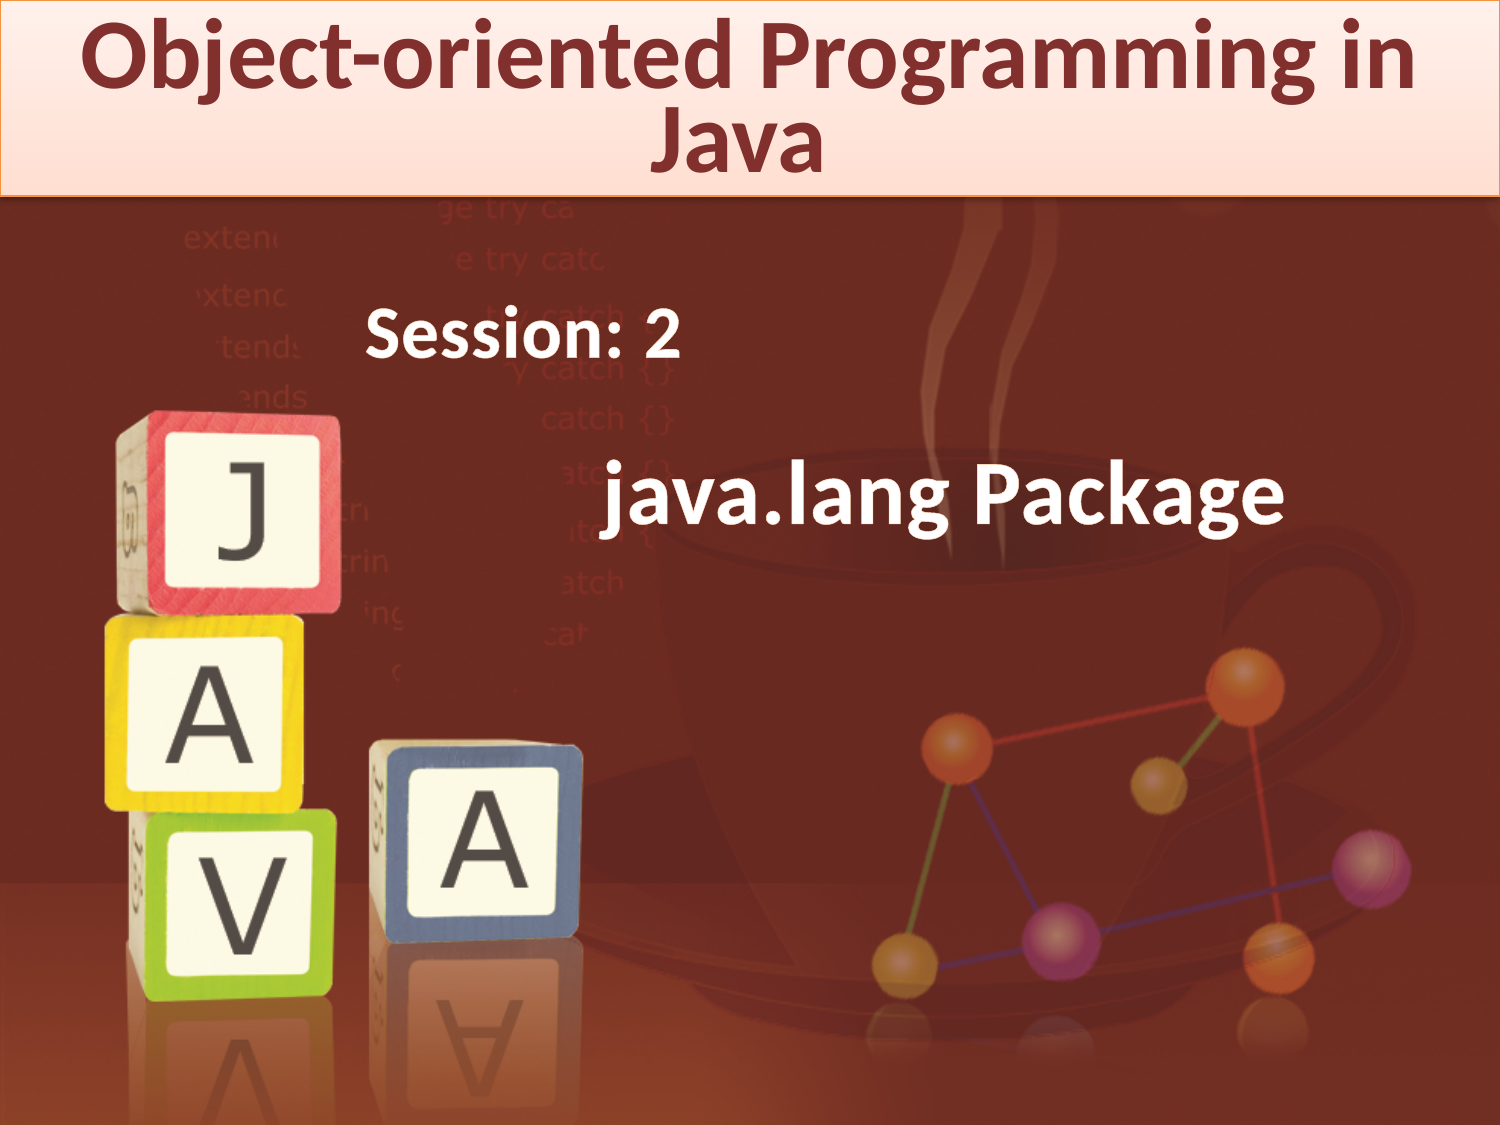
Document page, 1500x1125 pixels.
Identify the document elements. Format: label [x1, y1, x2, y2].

picture [0, 197, 1500, 1125]
